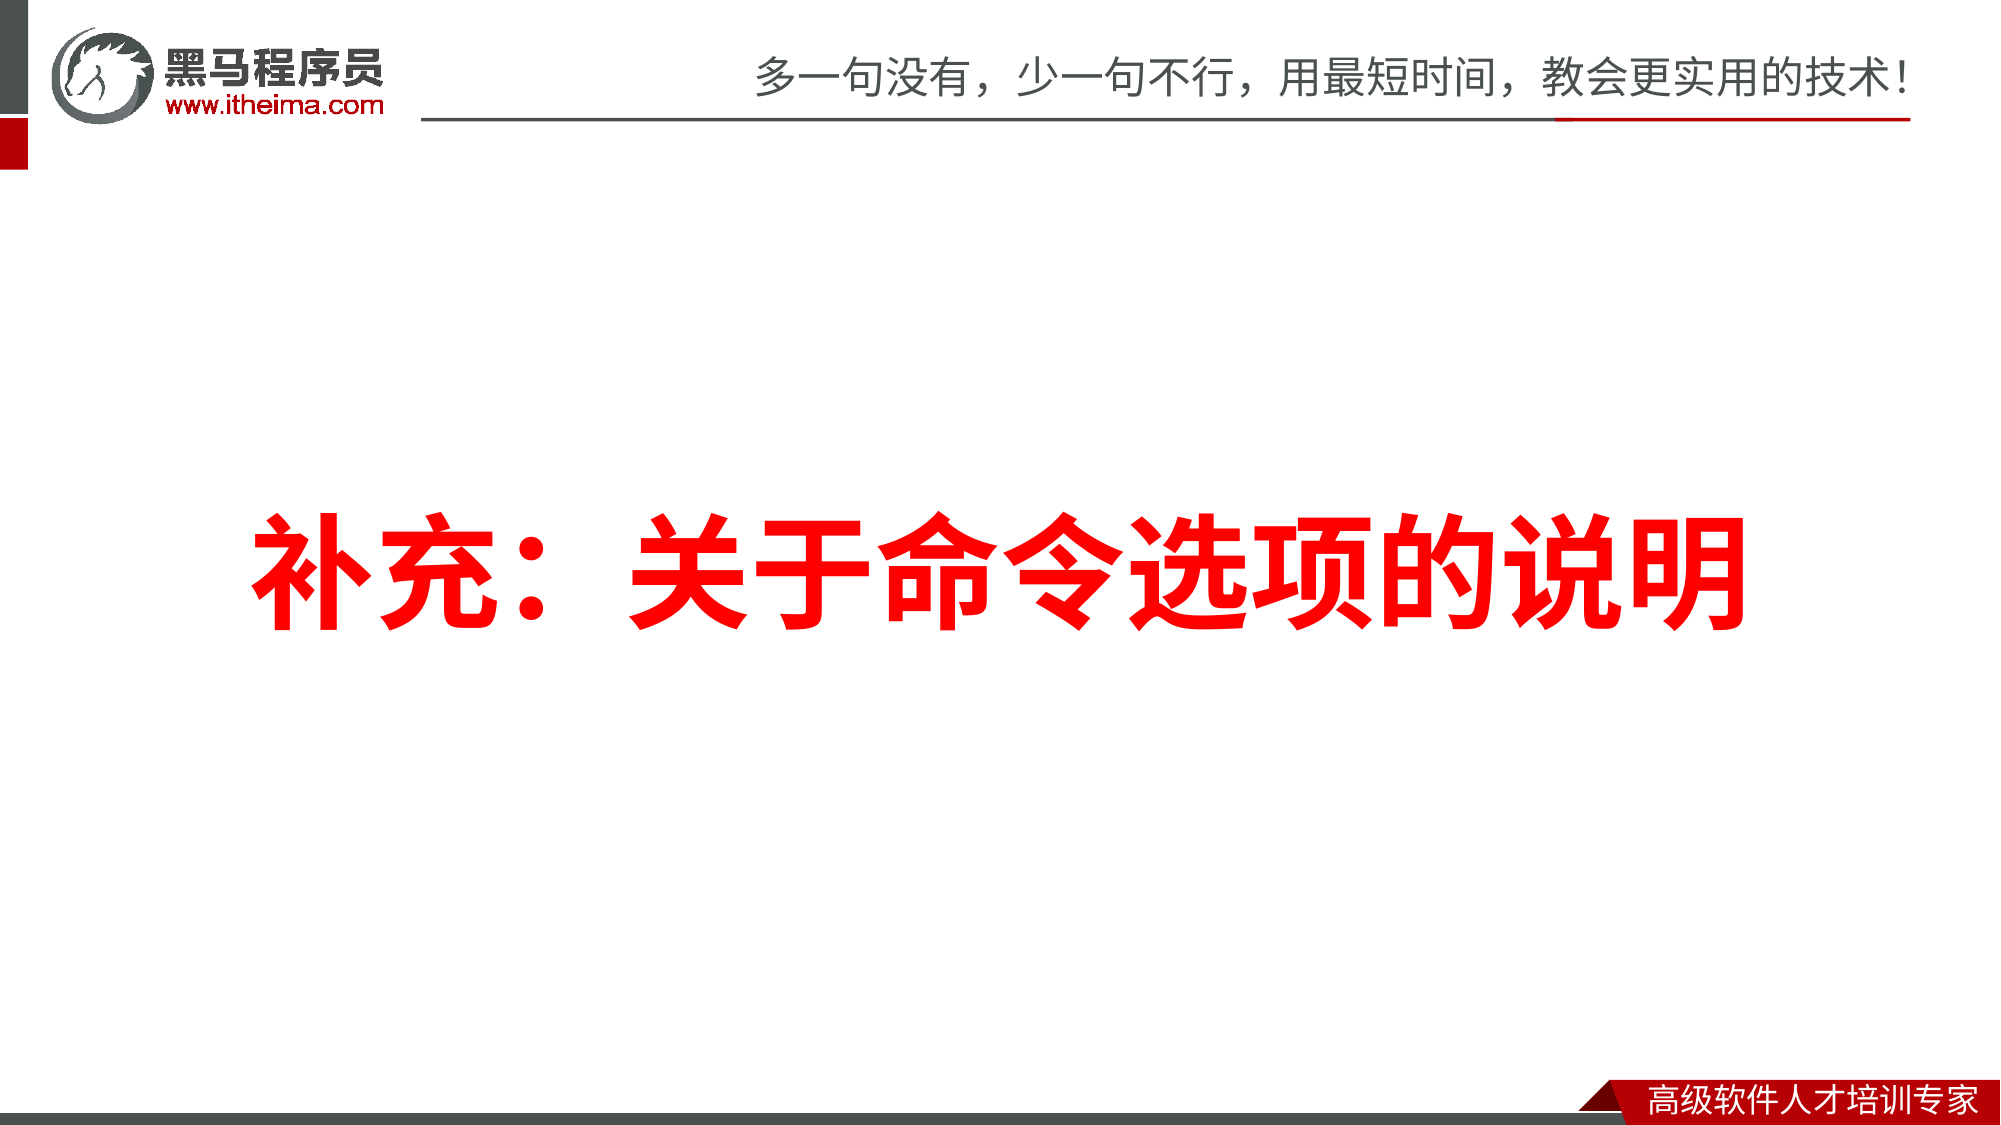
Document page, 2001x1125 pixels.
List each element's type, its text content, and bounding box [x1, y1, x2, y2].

picture [50, 26, 384, 125]
text_box 补充：关于命令选项的说明 [222, 486, 1778, 652]
